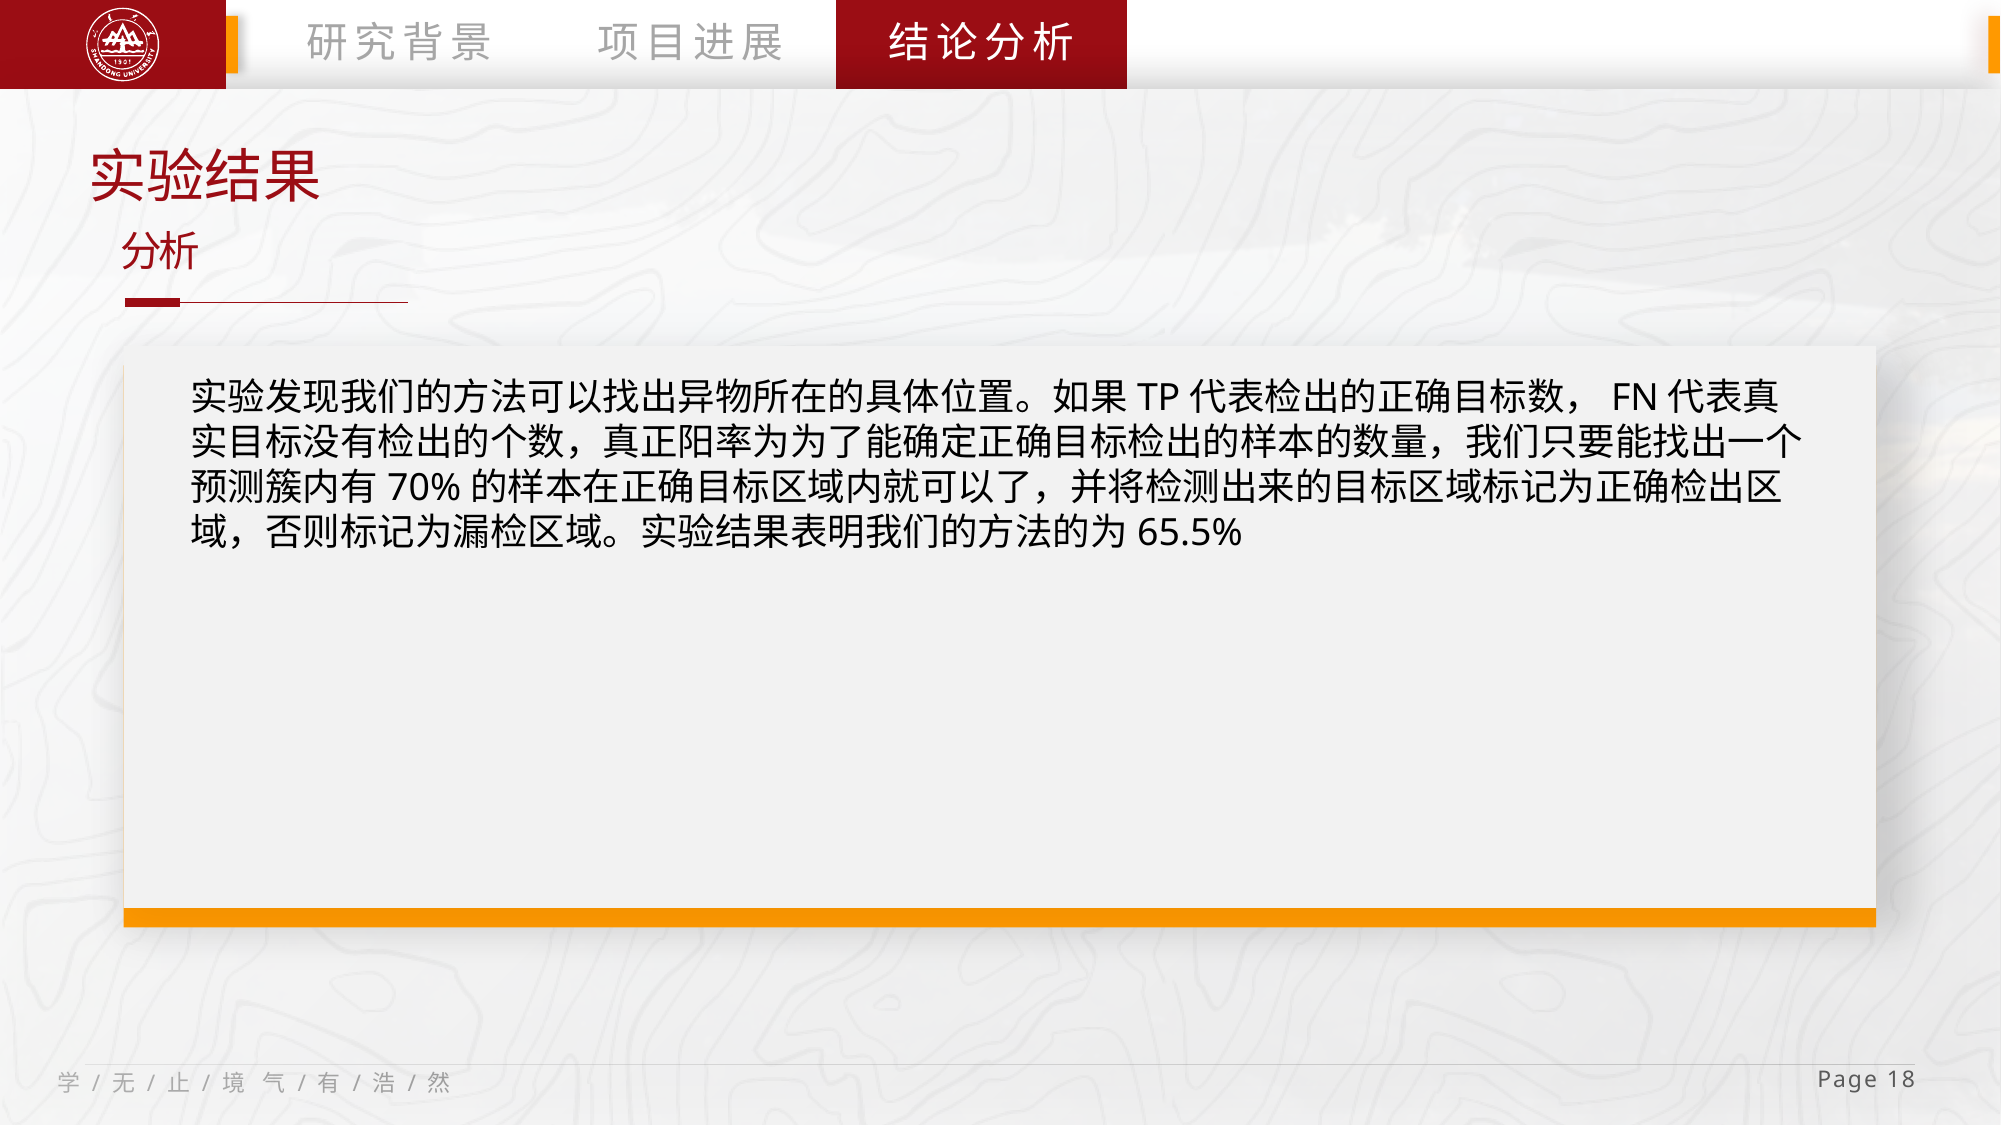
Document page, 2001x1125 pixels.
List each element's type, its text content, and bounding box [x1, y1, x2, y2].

list 研究背景 [253, 14, 544, 75]
text_box [123, 909, 1877, 928]
list 结论分析 [835, 14, 1127, 75]
text_box 分析 [105, 217, 216, 282]
slide_number Page 18 [1765, 1056, 1916, 1104]
list 项目进展 [544, 14, 835, 75]
text_box [123, 345, 1877, 909]
text_box 实验结果 [73, 131, 337, 216]
